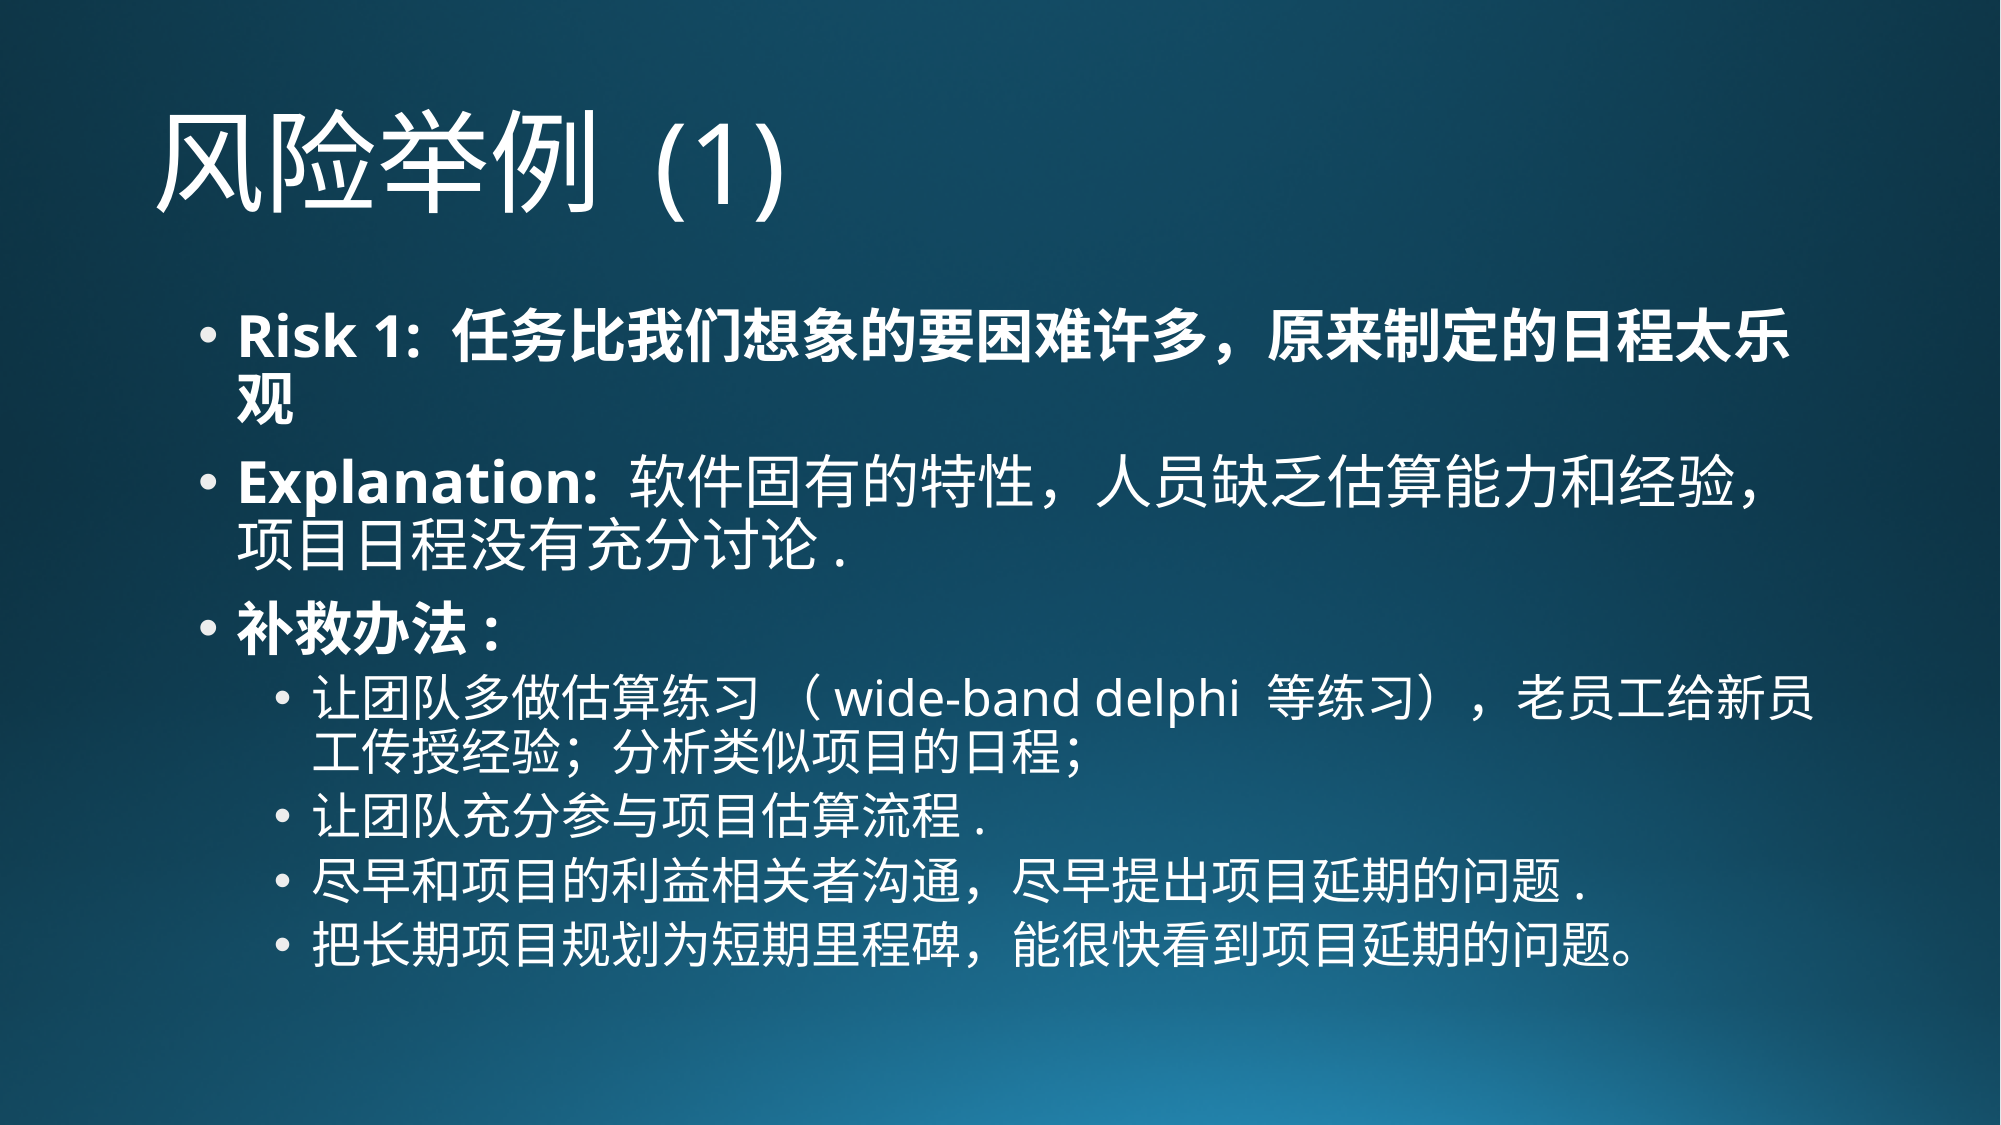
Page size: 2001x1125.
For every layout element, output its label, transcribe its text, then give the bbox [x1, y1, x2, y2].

list Risk 1: 任务比我们想象的要困难许多，原来制定的日程太乐观 Explanation: 软件固有的特性，人员缺乏估算能力和经验，项目日程没有充分讨论. 补救办法: 让团队多做估算练习 （wide-band delphi 等练习），老员工给新员工传授经验；分析类似项目的日程； 让团队充分参与项目估算流程. 尽早和项目的利益相关者沟通，尽早提出项目延期的问题. 把长期项目规划为短期里程碑，能很快看到项目延期的问题。 [183, 299, 1863, 1014]
title 风险举例 (1) [137, 59, 1863, 278]
picture [0, 0, 2001, 1125]
